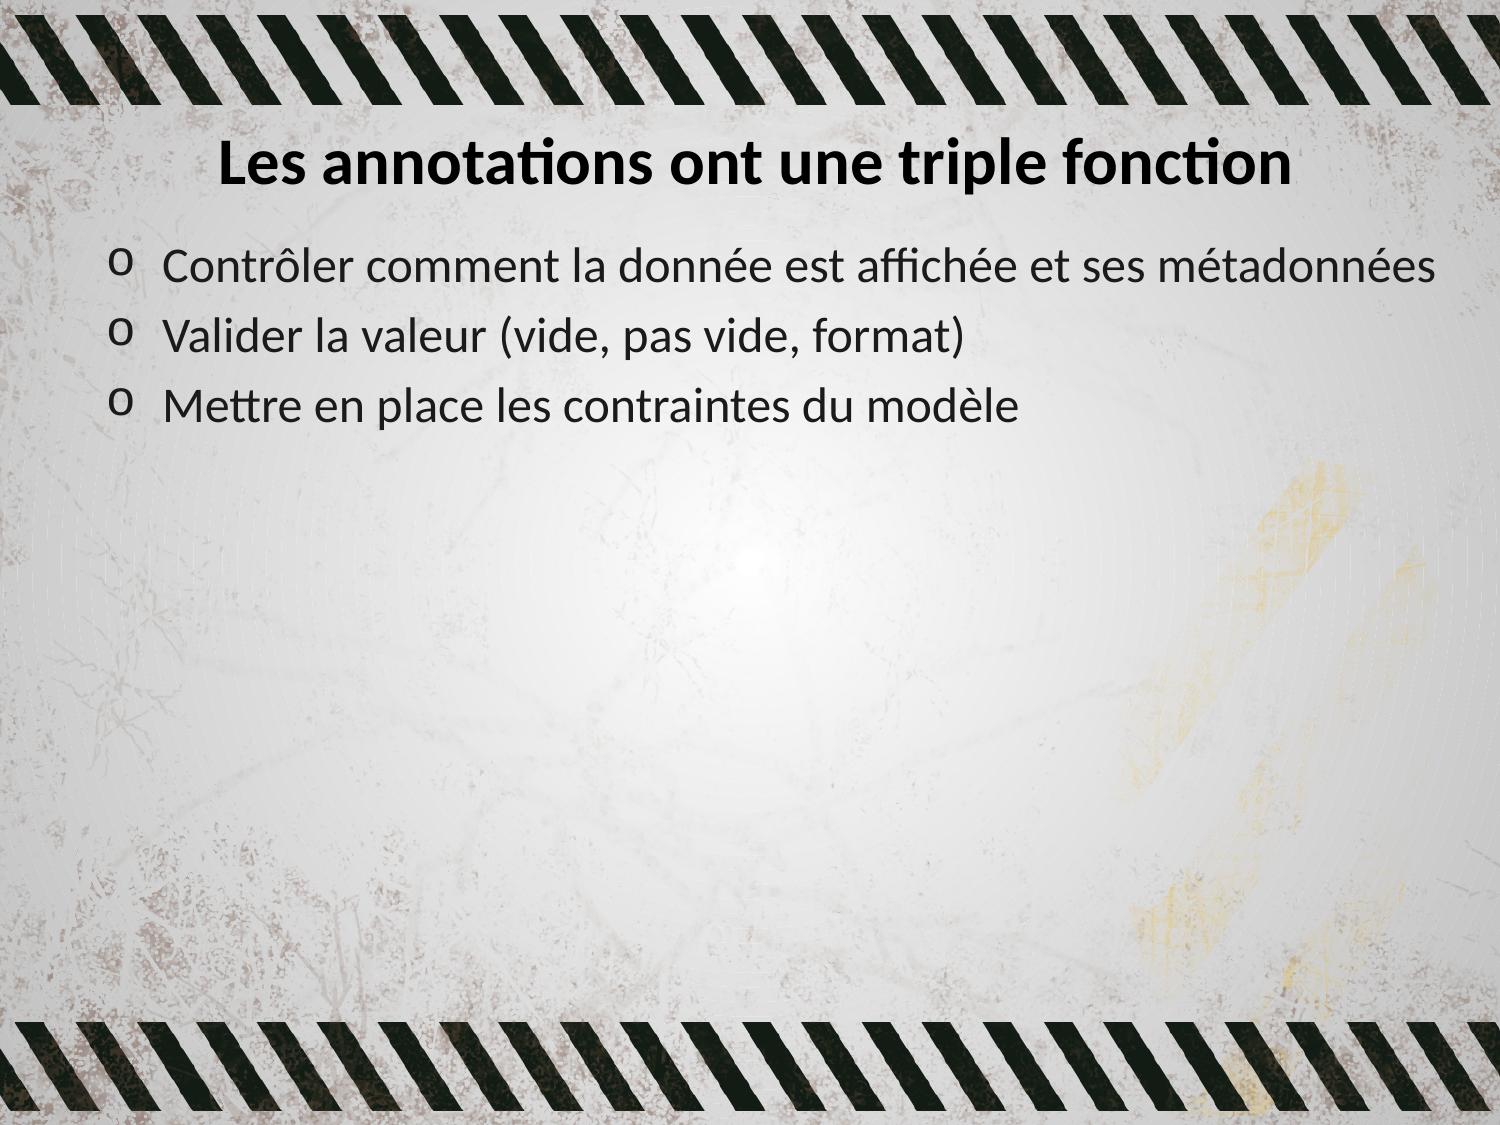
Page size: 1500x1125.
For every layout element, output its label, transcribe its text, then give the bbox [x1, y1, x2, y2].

subtitle Contrôler comment la donnée est affichée et ses métadonnées Valider la valeur (vide, pas vide, format) Mettre en place les contraintes du modèle [90, 224, 1463, 950]
title Les annotations ont une triple fonction [12, 37, 1500, 279]
picture [0, 0, 1500, 1125]
